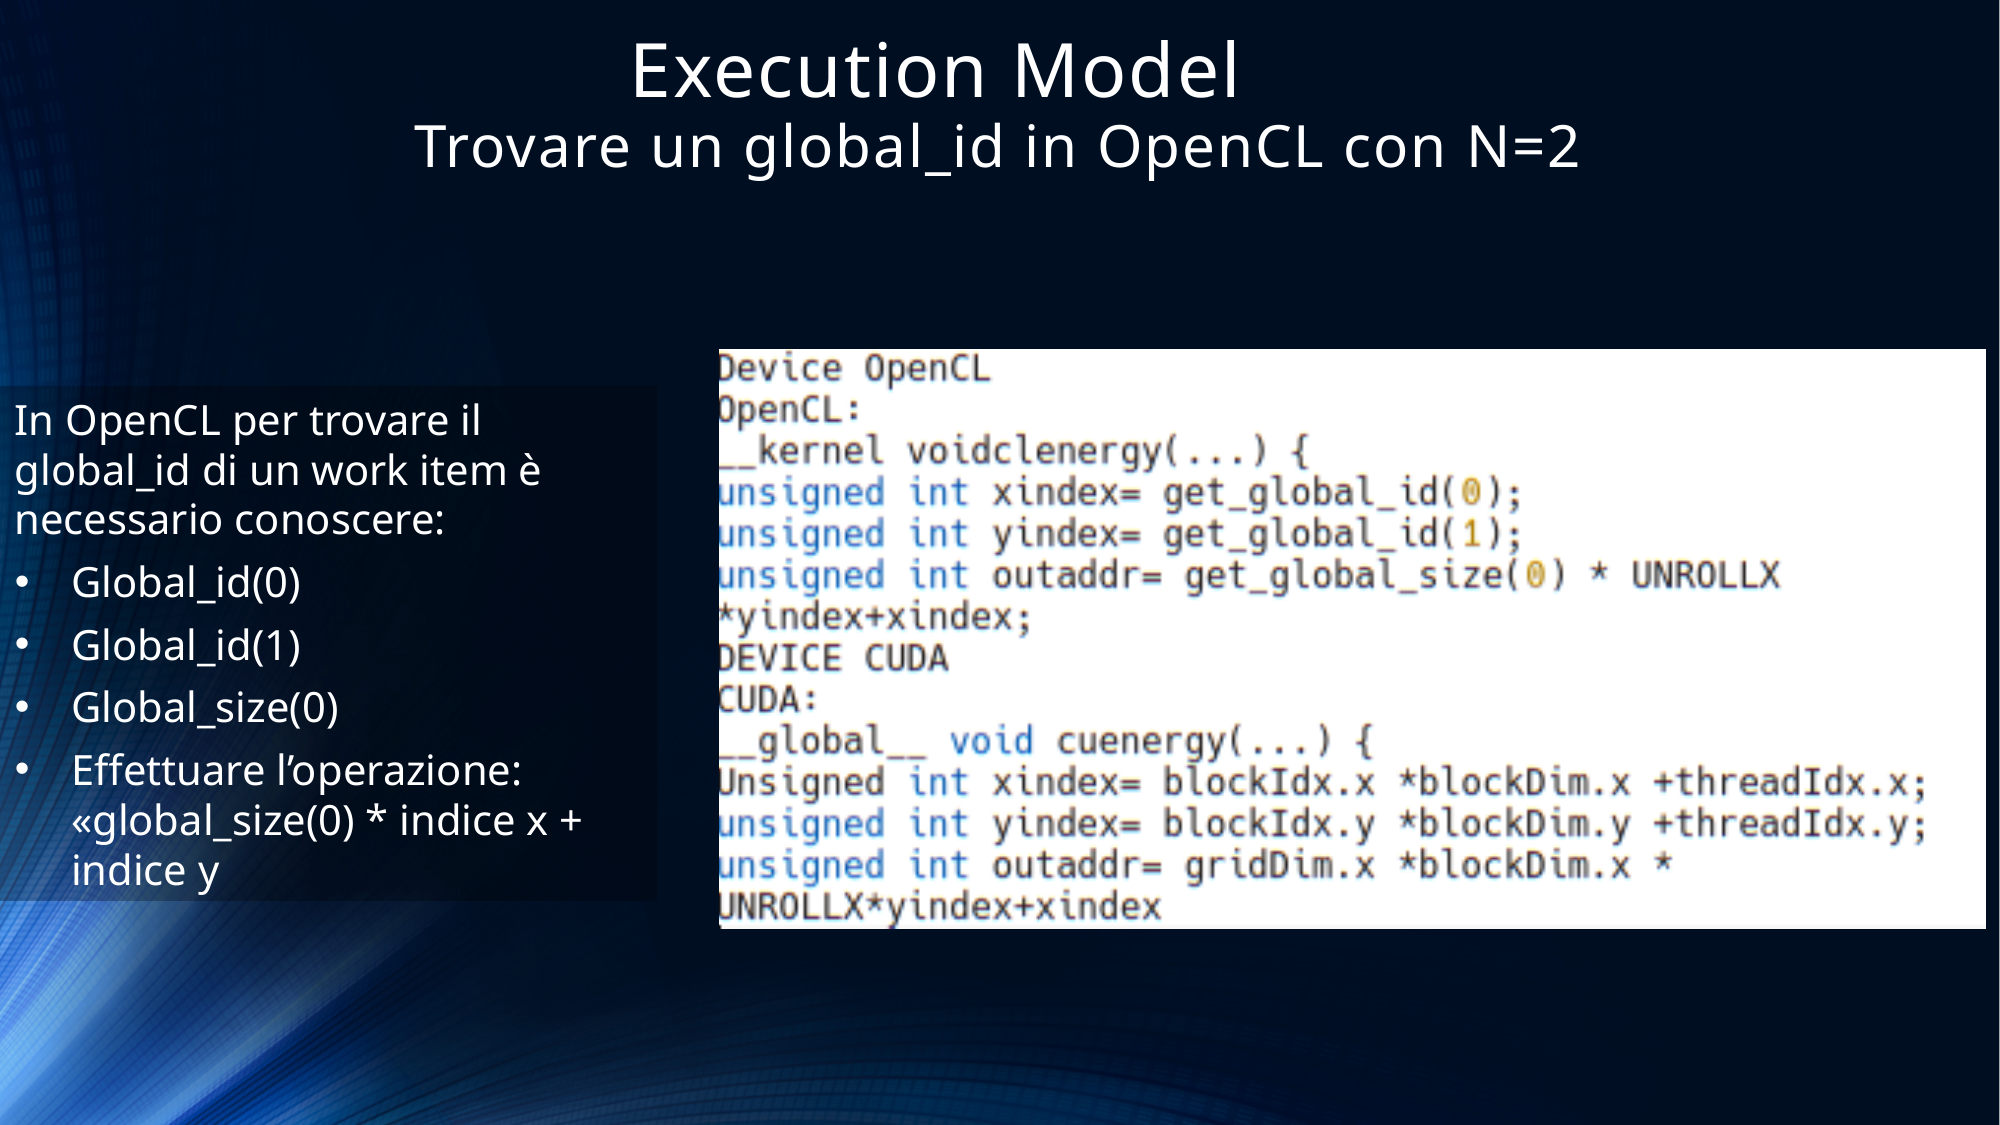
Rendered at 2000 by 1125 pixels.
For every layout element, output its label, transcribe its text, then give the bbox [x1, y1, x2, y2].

picture [0, 0, 2000, 1125]
text_box In OpenCL per trovare il global_id di un work item è necessario conoscere: Global_id(0) Global_id(1) Global_size(0) Effettuare l’operazione: «global_size(0) * indice x + indice y [0, 385, 658, 901]
text_box Execution Model [196, 25, 1697, 124]
text_box Trovare un global_id in OpenCL con N=2 [248, 109, 1749, 208]
